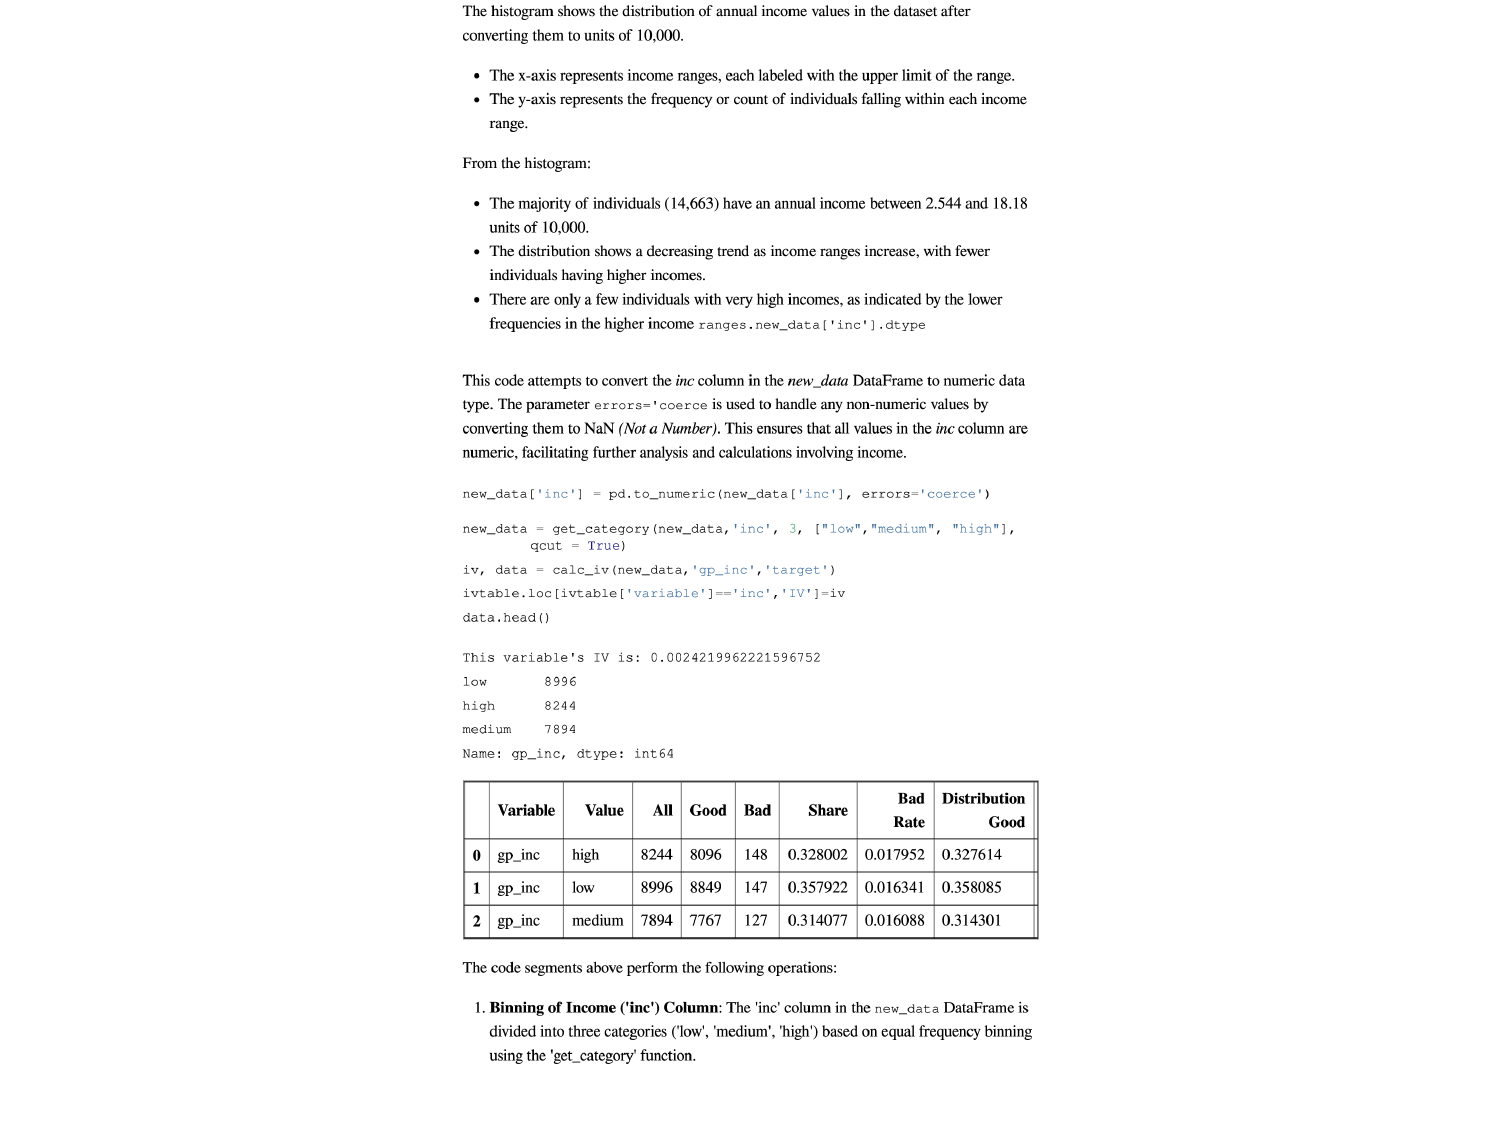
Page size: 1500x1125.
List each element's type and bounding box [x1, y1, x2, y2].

picture [313, 0, 1187, 1125]
